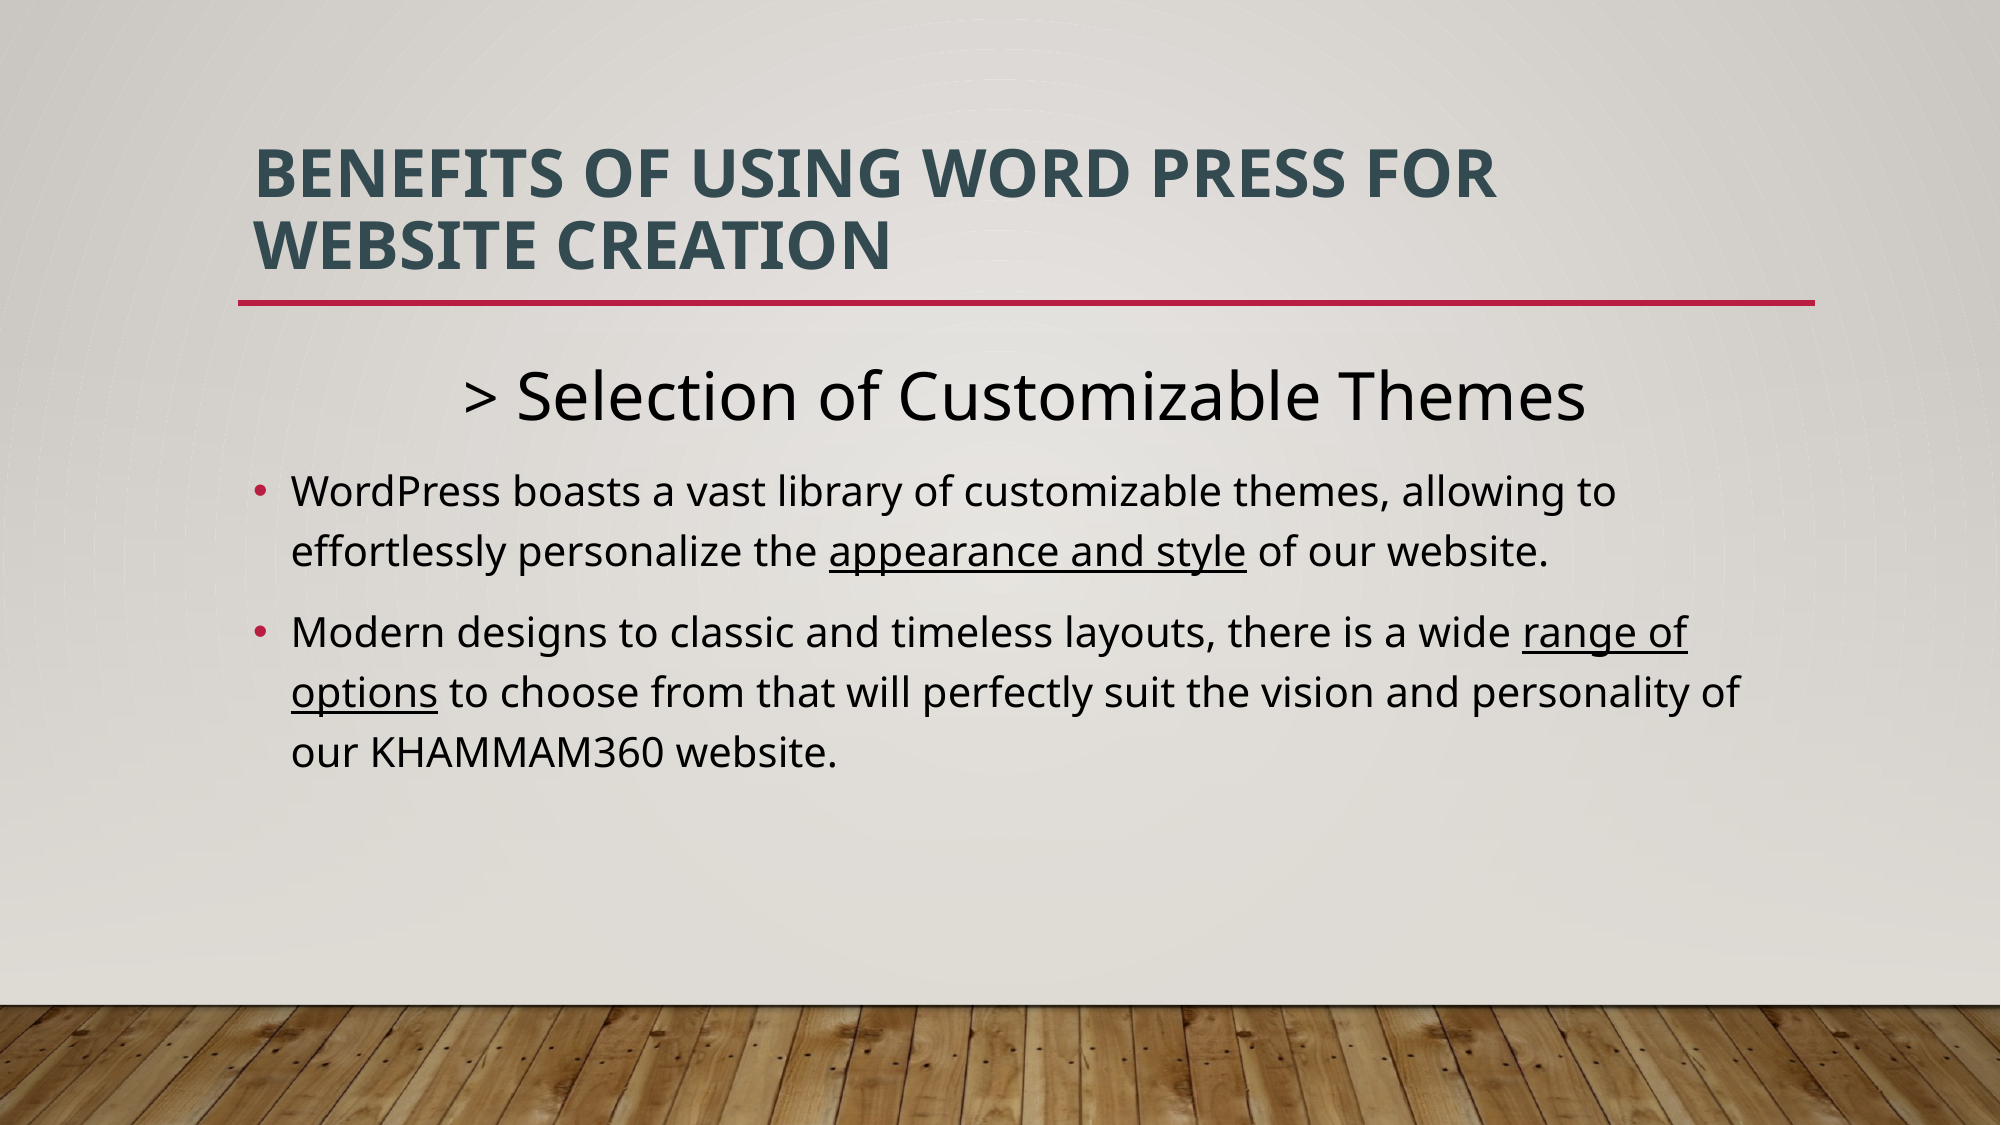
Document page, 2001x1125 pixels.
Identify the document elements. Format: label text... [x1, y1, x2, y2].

list > Selection of Customizable Themes WordPress boasts a vast library of customizable themes, allowing to effortlessly personalize the appearance and style of our website. Modern designs to classic and timeless layouts, there is a wide range of options to choose from that will perfectly suit the vision and personality of our KHAMMAM360 website. [238, 330, 1814, 897]
picture [0, 1005, 2000, 1125]
title Benefits of using word press for website creation [238, 131, 1814, 305]
